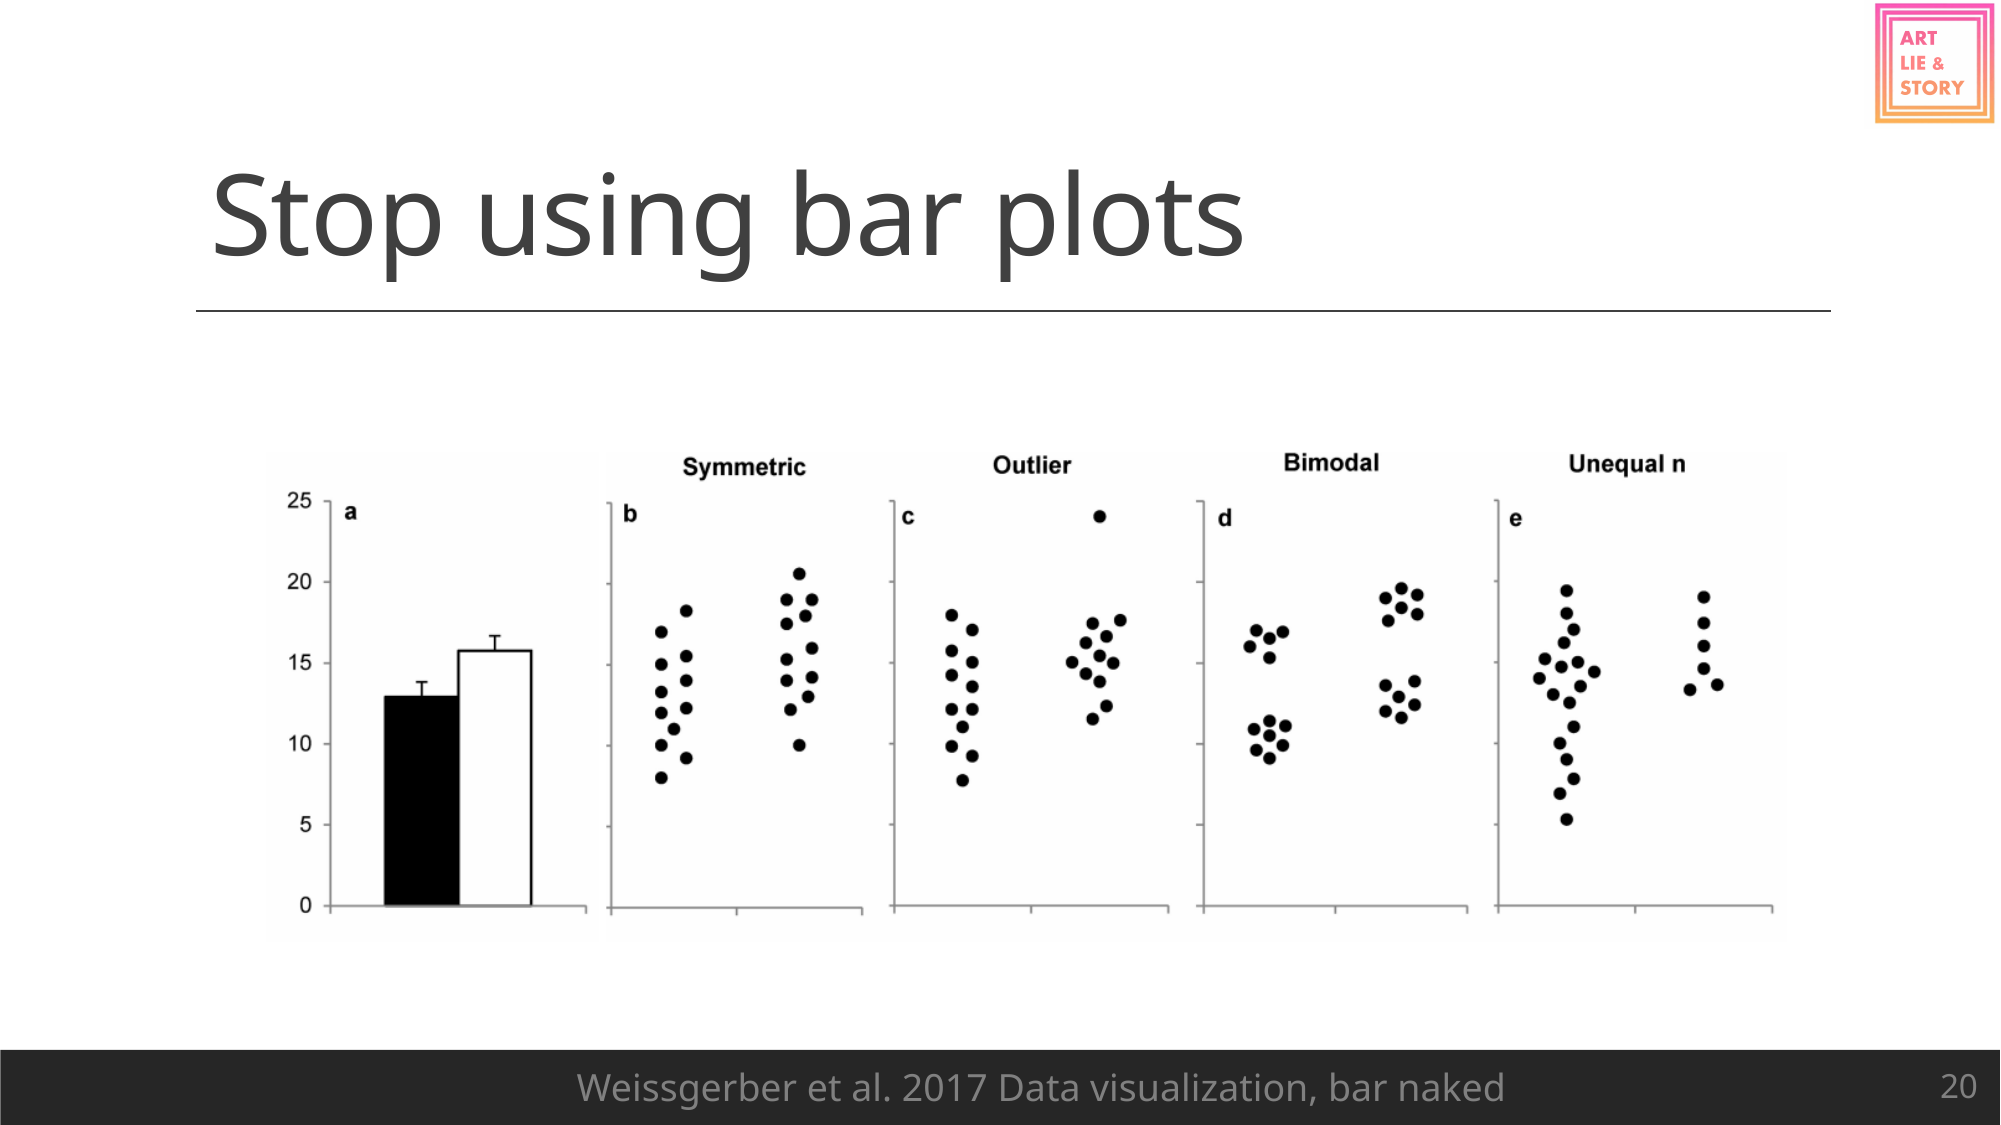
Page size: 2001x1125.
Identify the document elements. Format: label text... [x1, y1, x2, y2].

text_box Weissgerber et al. 2017 Data visualization, bar naked [561, 1056, 1567, 1117]
title Stop using bar plots [195, 47, 1901, 285]
picture [605, 424, 1846, 943]
picture [215, 424, 599, 943]
slide_number 20 [1864, 1057, 1993, 1118]
picture [1864, 0, 2000, 129]
